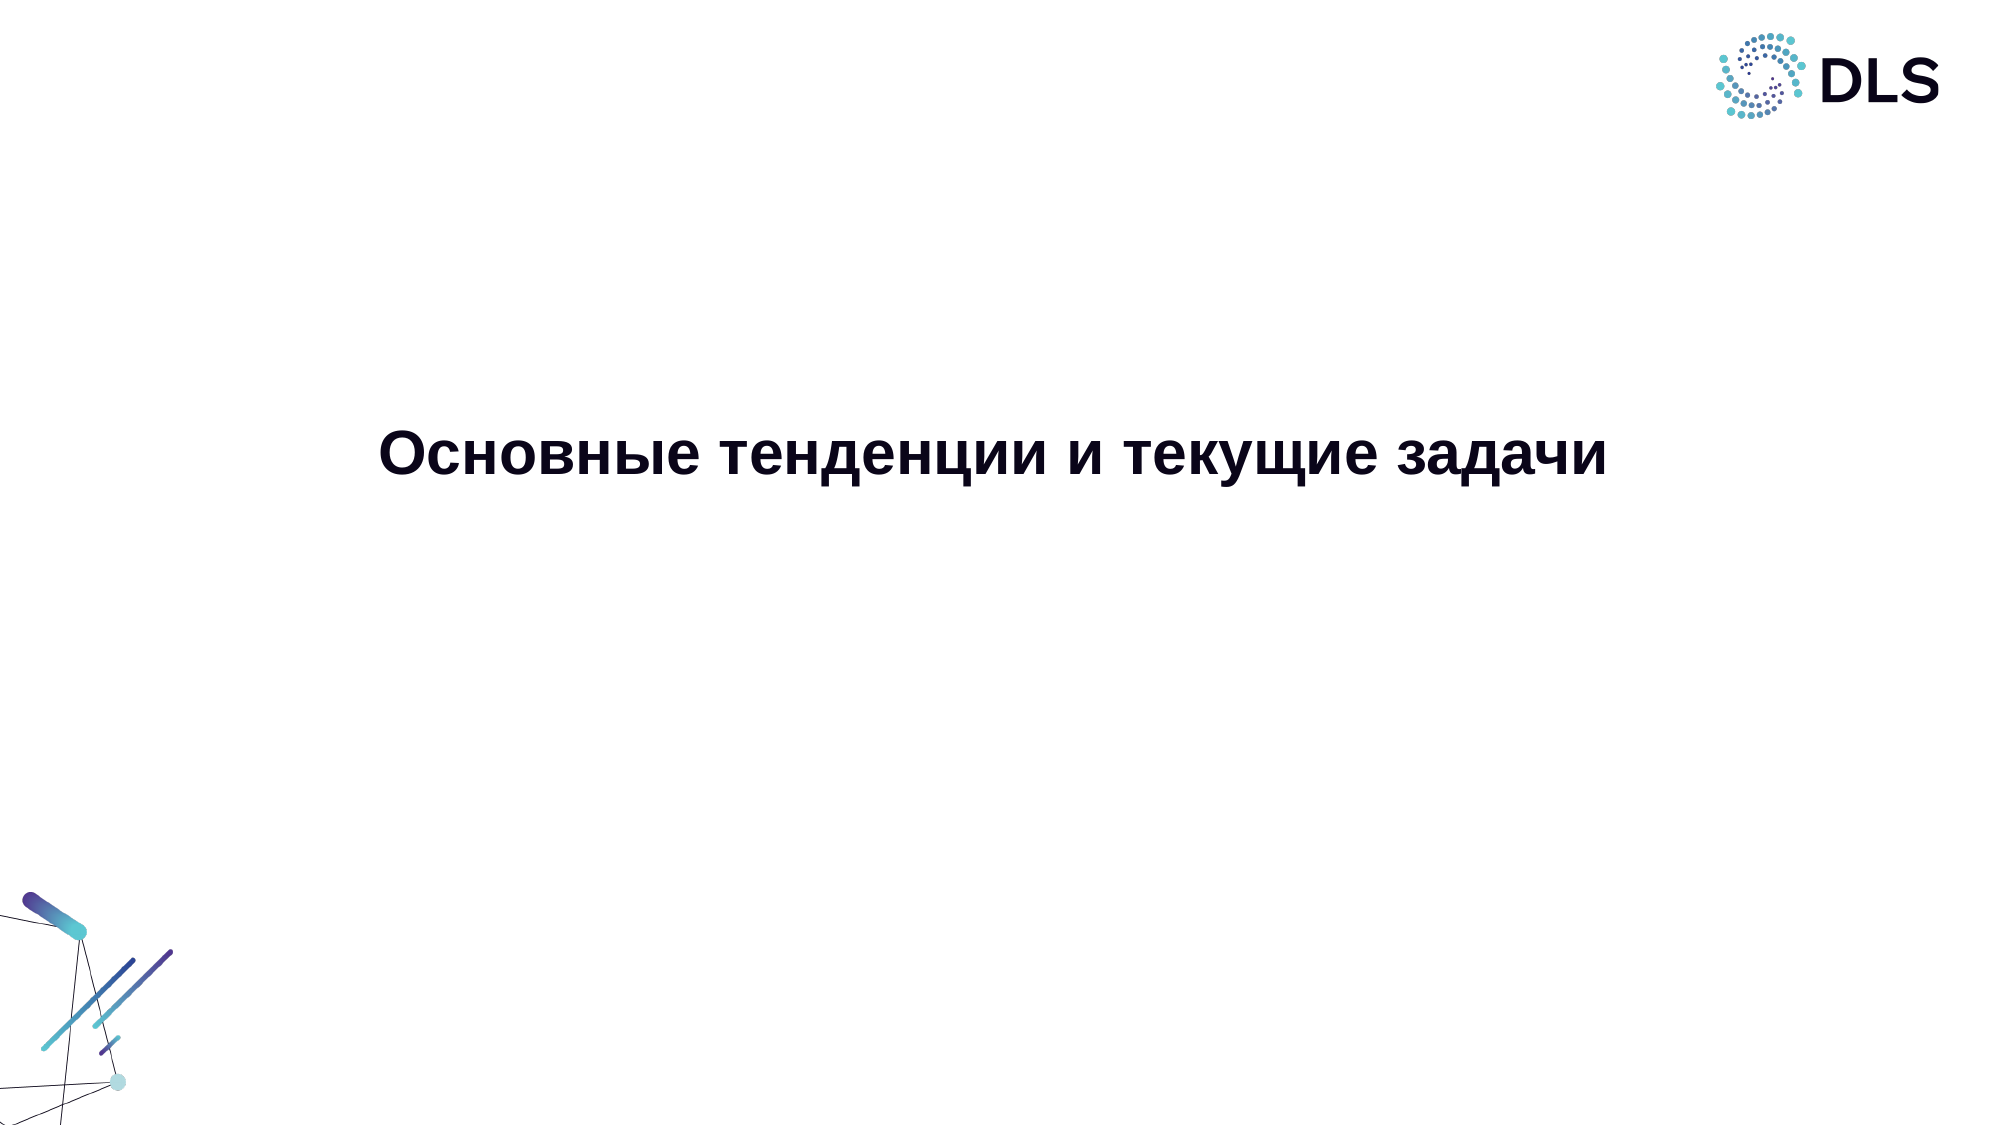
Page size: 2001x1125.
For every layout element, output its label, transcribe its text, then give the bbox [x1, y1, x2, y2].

picture [0, 892, 173, 1125]
title Основные тенденции и текущие задачи [312, 389, 1692, 608]
picture [1716, 33, 1939, 119]
